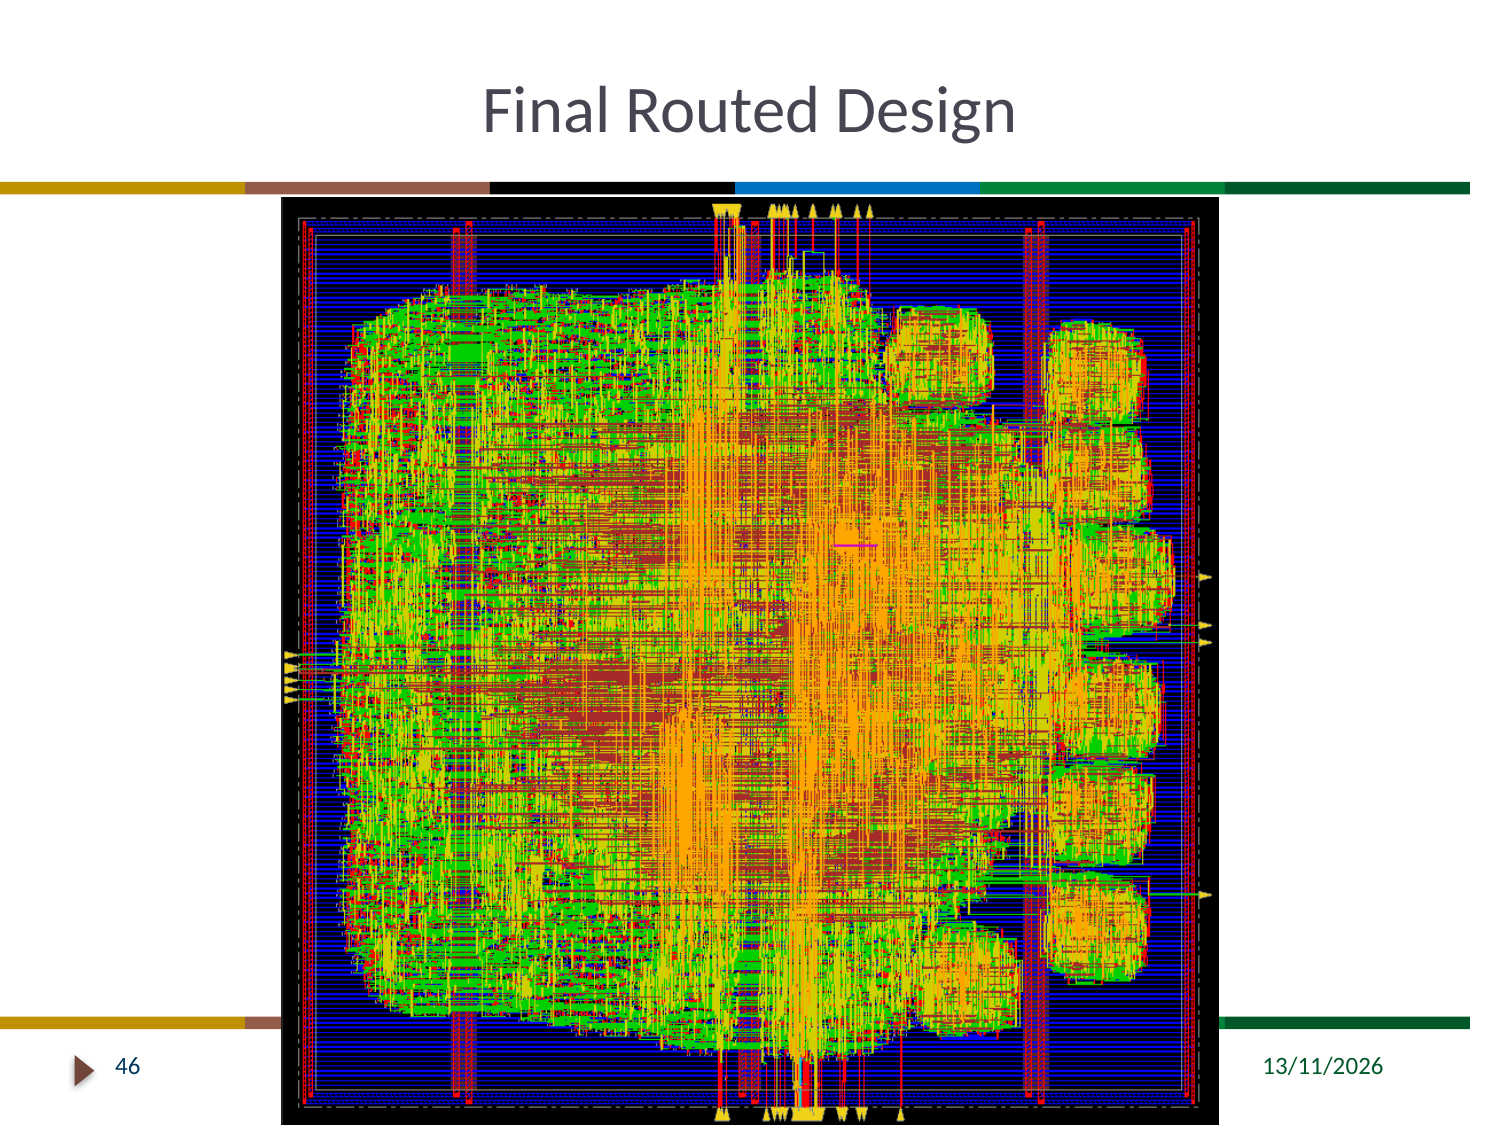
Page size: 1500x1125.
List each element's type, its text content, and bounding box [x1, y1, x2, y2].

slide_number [1247, 1042, 1426, 1103]
slide_number 46 [100, 1042, 245, 1103]
title Final Routed Design [75, 24, 1425, 188]
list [280, 197, 1220, 1125]
